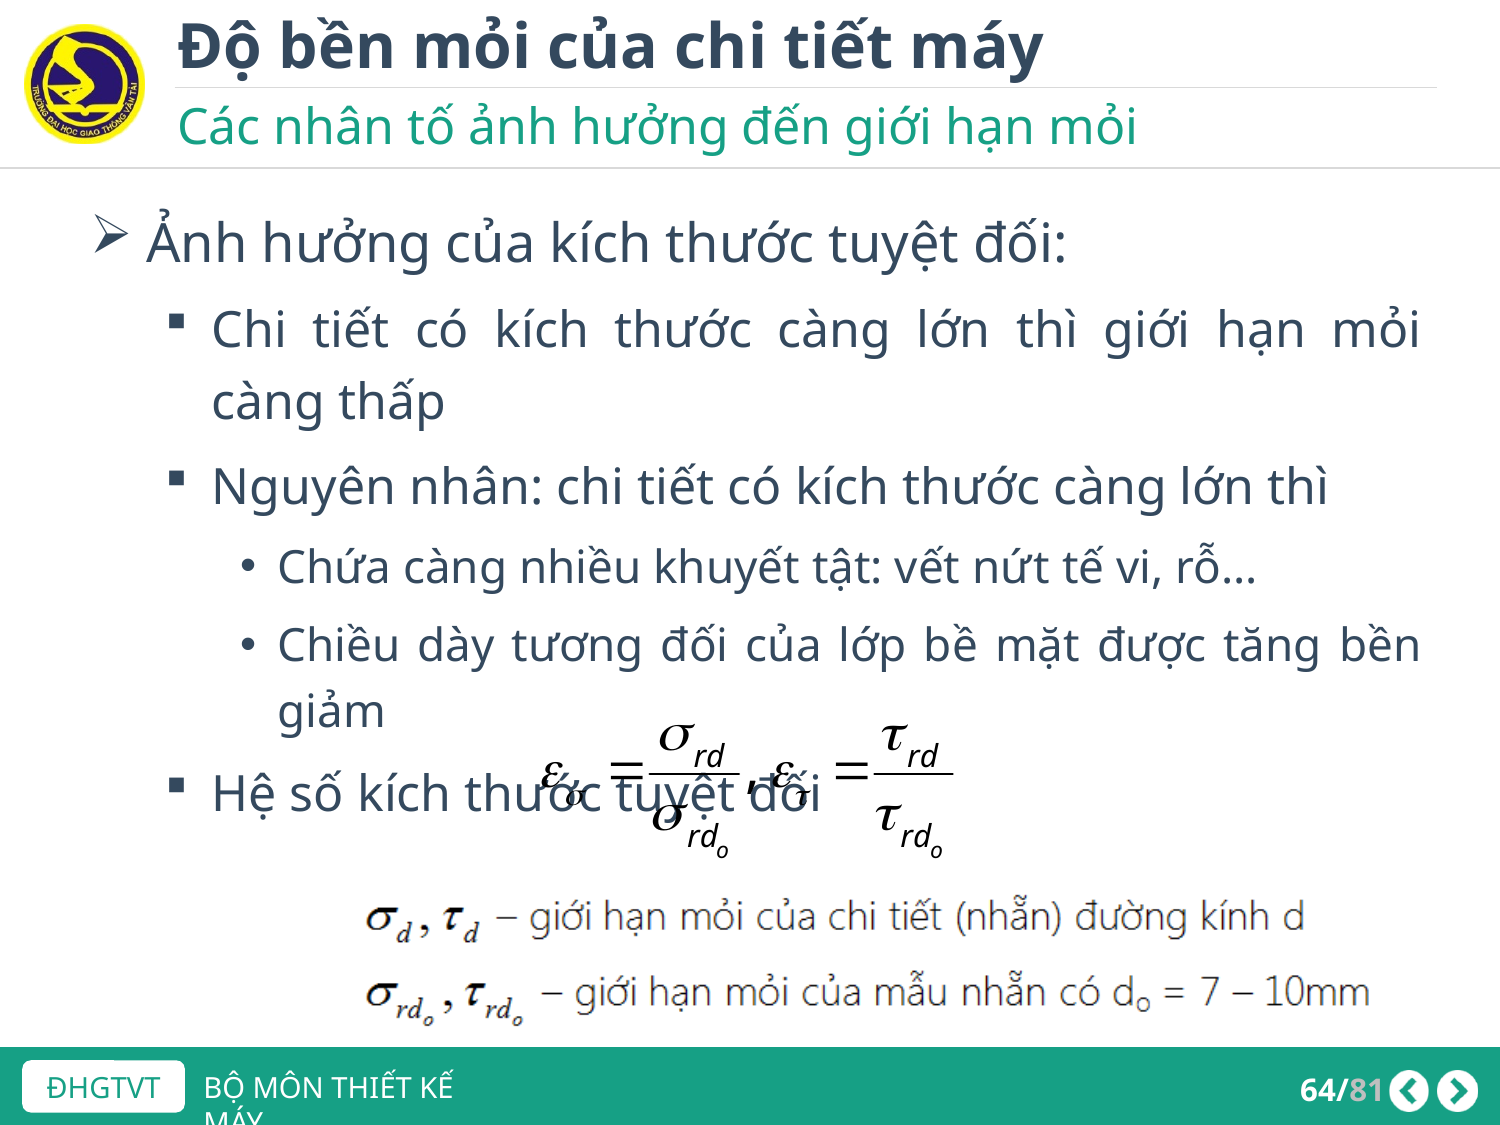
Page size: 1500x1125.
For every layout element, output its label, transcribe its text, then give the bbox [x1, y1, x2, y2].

text_box Các nhân tố ảnh hưởng đến giới hạn mỏi [162, 87, 1425, 163]
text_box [531, 691, 962, 868]
picture [1434, 1067, 1480, 1113]
picture [24, 24, 145, 145]
picture [352, 878, 1383, 1034]
title Độ bền mỏi của chi tiết máy [162, 0, 1438, 87]
picture [1387, 1067, 1431, 1113]
list Ảnh hưởng của kích thước tuyệt đối: Chi tiết có kích thước càng lớn thì giới hạn mỏi càng thấp Nguyên nhân: chi tiết có kích thước càng lớn thì Chứa càng nhiều khuyết tật: vết nứt tế vi, rỗ… Chiều dày tương đối của lớp bề mặt được tăng bền giảm Hệ số kích thước tuyệt đối [75, 187, 1438, 1025]
